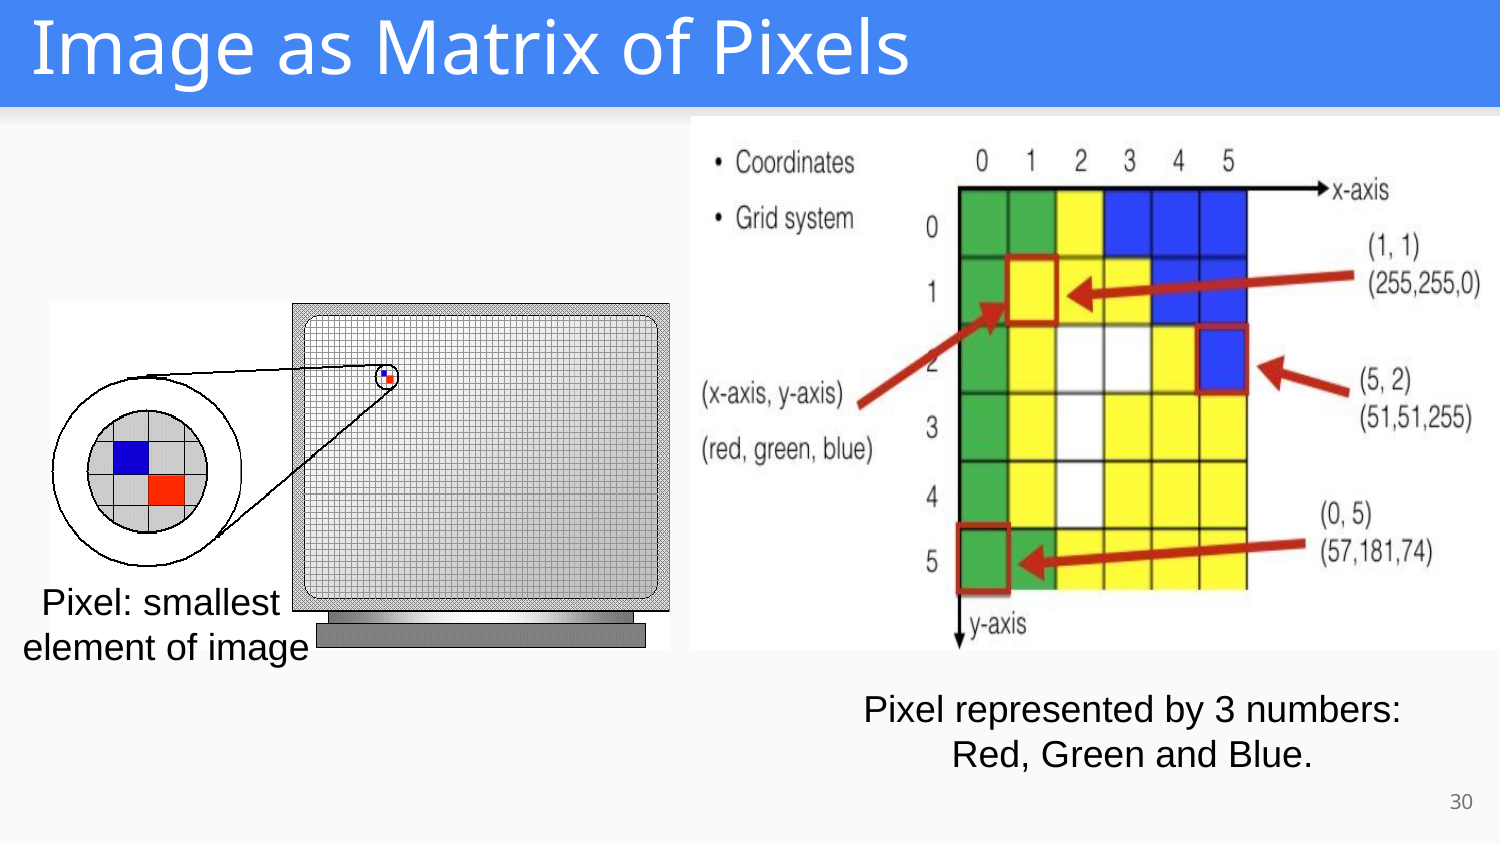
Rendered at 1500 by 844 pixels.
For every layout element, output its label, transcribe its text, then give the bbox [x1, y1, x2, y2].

text_box Pixel represented by 3 numbers: Red, Green and Blue. [832, 669, 1434, 790]
slide_number 30 [1398, 770, 1489, 835]
title Image as Matrix of Pixels [16, 6, 1464, 105]
picture [49, 300, 671, 651]
text_box Pixel: smallest element of image [0, 562, 407, 683]
picture [690, 116, 1500, 651]
